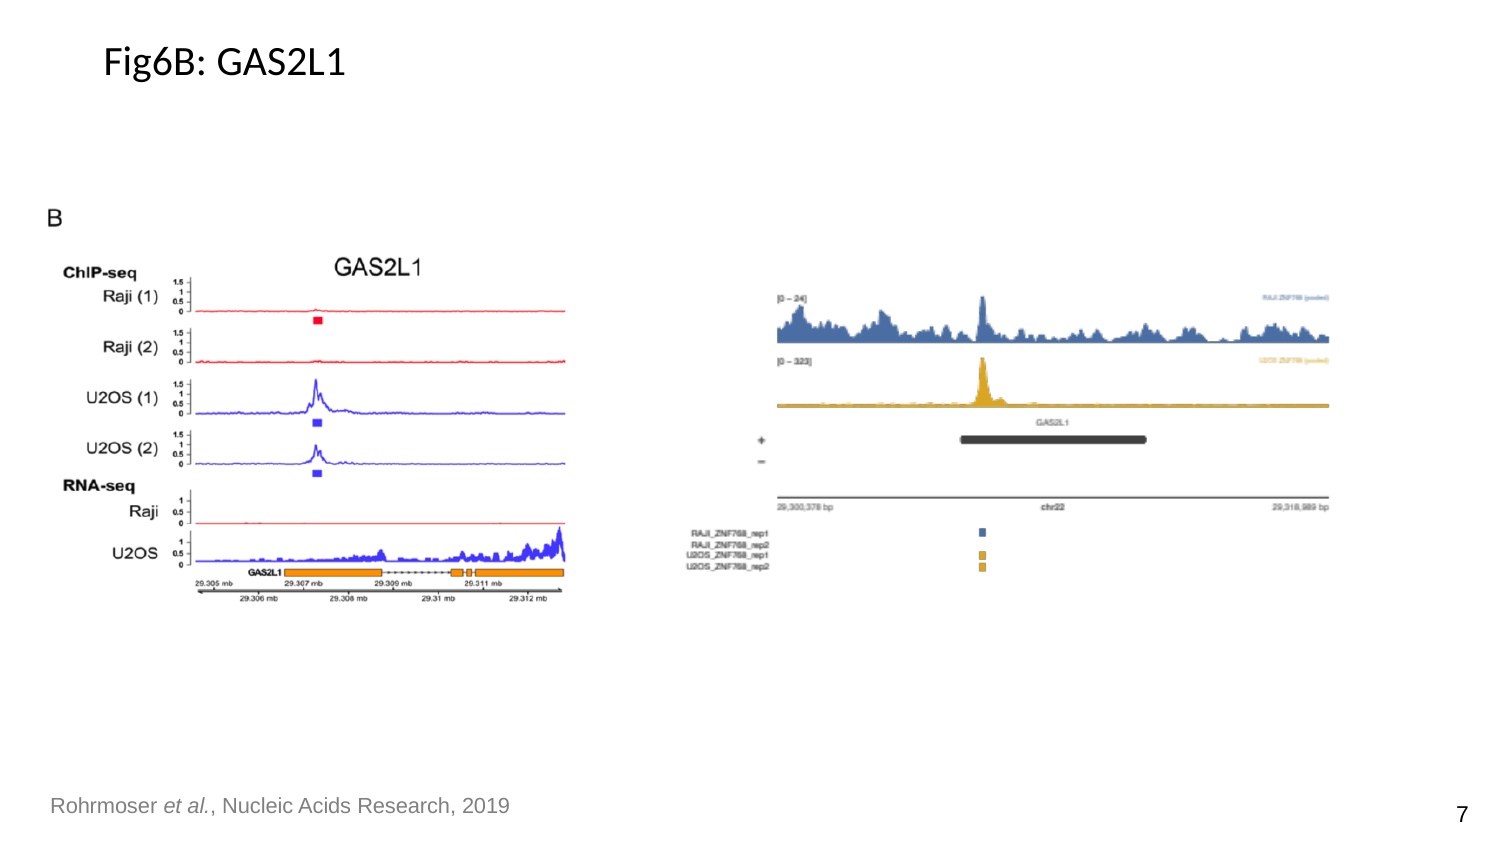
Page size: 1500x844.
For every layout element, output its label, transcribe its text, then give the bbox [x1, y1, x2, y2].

picture [619, 249, 1406, 610]
title Fig6B: GAS2L1 [88, 0, 1425, 120]
text_box Rohrmoser et al., Nucleic Acids Research, 2019 [35, 784, 526, 826]
slide_number 7 [1425, 788, 1500, 840]
picture [34, 197, 573, 610]
